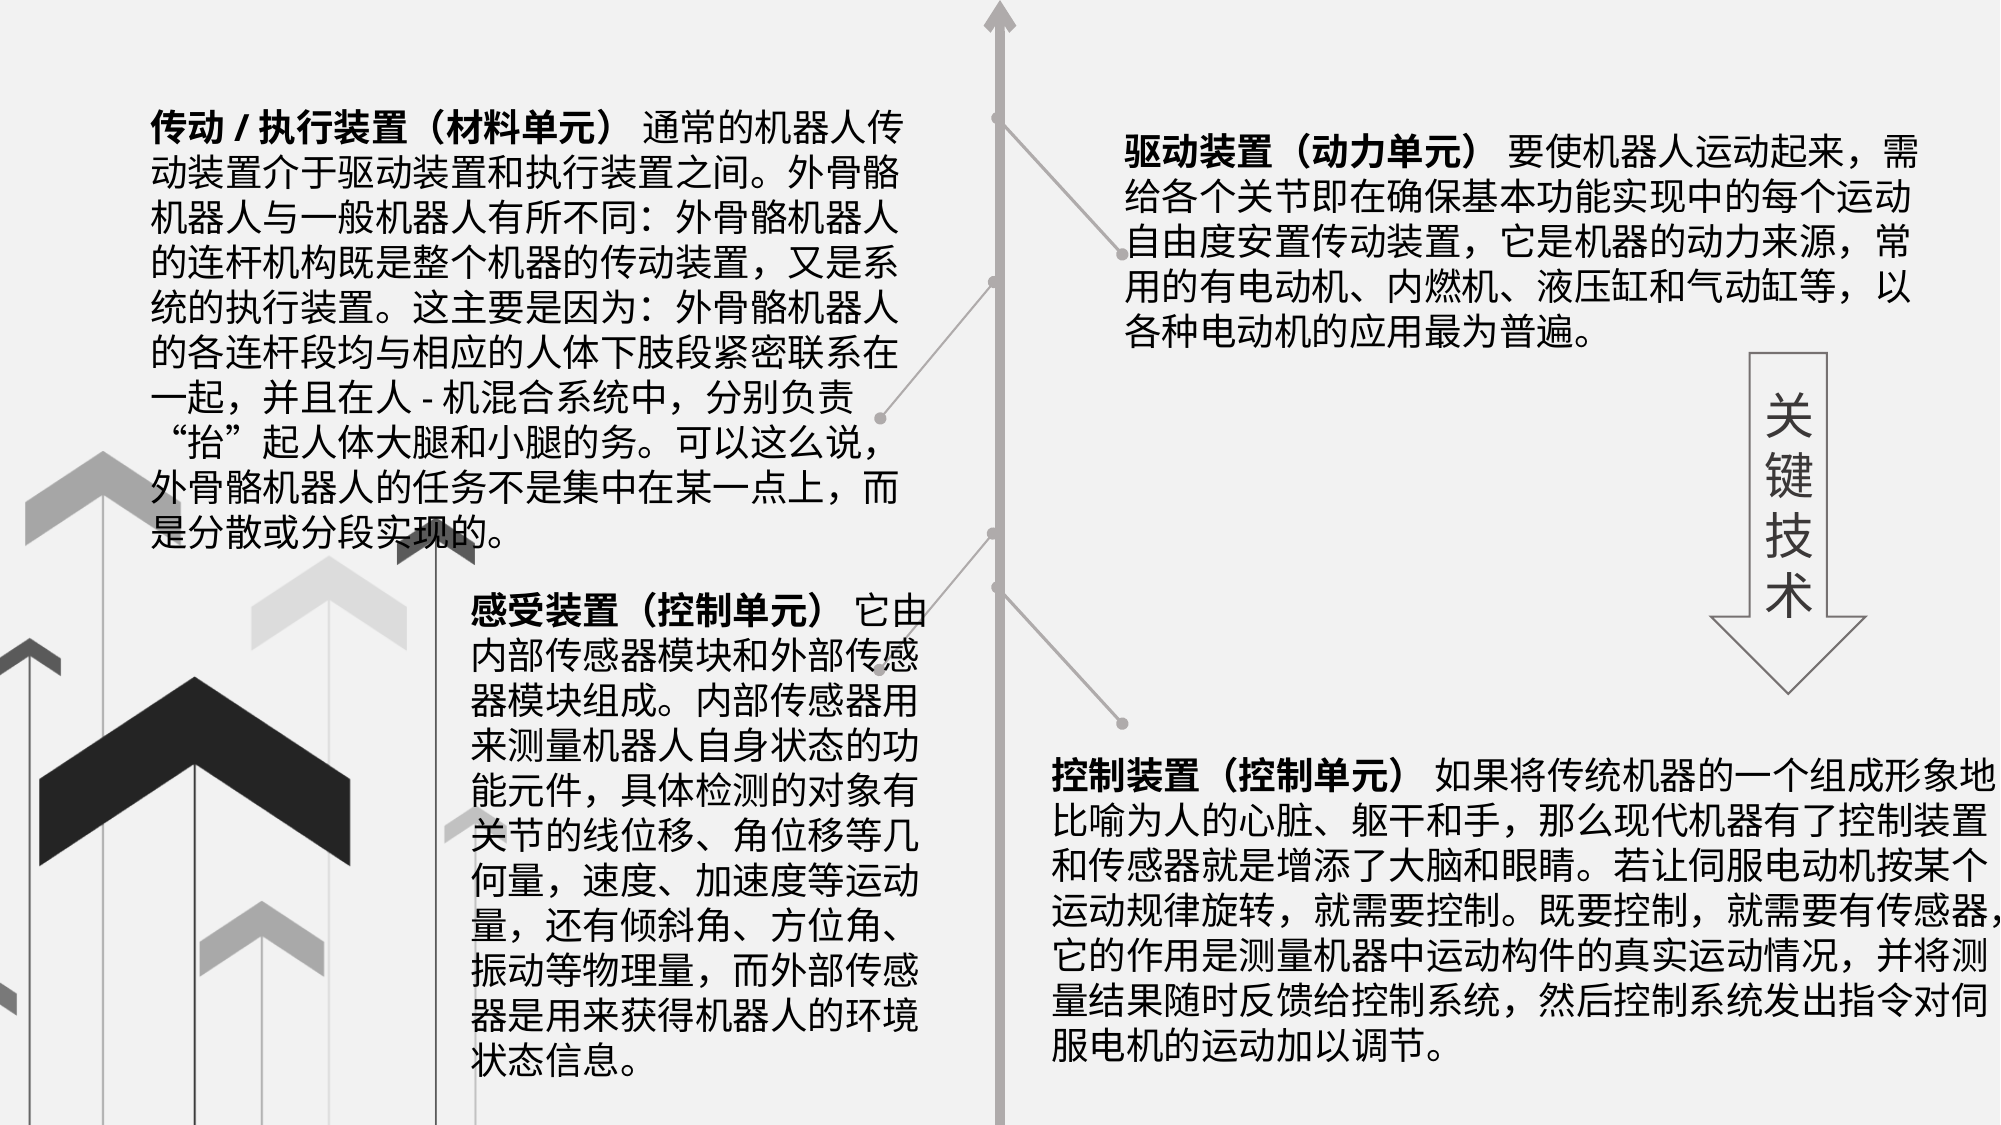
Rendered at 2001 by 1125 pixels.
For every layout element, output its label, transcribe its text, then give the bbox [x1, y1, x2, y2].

text_box 感受装置（控制单元） 它由内部传感器模块和外部传感器模块组成。内部传感器用来测量机器人自身状态的功能元件，具体检测的对象有关节的线位移、角位移等几何量，速度、加速度等运动量，还有倾斜角、方位角、振动等物理量，而外部传感器是用来获得机器人的环境状态信息。 [507, 579, 967, 1125]
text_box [879, 533, 993, 670]
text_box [880, 282, 994, 419]
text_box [997, 587, 1123, 724]
picture [0, 451, 507, 1125]
text_box 控制装置（控制单元） 如果将传统机器的一个组成形象地比喻为人的心脏、躯干和手，那么现代机器有了控制装置和传感器就是增添了大脑和眼睛。若让伺服电动机按某个运动规律旋转，就需要控制。既要控制，就需要有传感器，它的作用是测量机器中运动构件的真实运动情况，并将测量结果随时反馈给控制系统，然后控制系统发出指令对伺服电机的运动加以调节。 [1036, 744, 2000, 1075]
text_box 关键技术 [1708, 360, 1869, 696]
text_box 驱动装置（动力单元） 要使机器人运动起来，需给各个关节即在确保基本功能实现中的每个运动自由度安置传动装置，它是机器的动力来源，常用的有电动机、内燃机、液压缸和气动缸等，以各种电动机的应用最为普遍。 [1109, 120, 1938, 360]
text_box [997, 118, 1123, 255]
text_box 传动/执行装置（材料单元） 通常的机器人传动装置介于驱动装置和执行装置之间。外骨骼机器人与一般机器人有所不同：外骨骼机器人的连杆机构既是整个机器的传动装置，又是系统的执行装置。这主要是因为：外骨骼机器人的各连杆段均与相应的人体下肢段紧密联系在一起，并且在人-机混合系统中，分别负责“抬”起人体大腿和小腿的务。可以这么说，外骨骼机器人的任务不是集中在某一点上，而是分散或分段实现的。 [135, 96, 927, 562]
